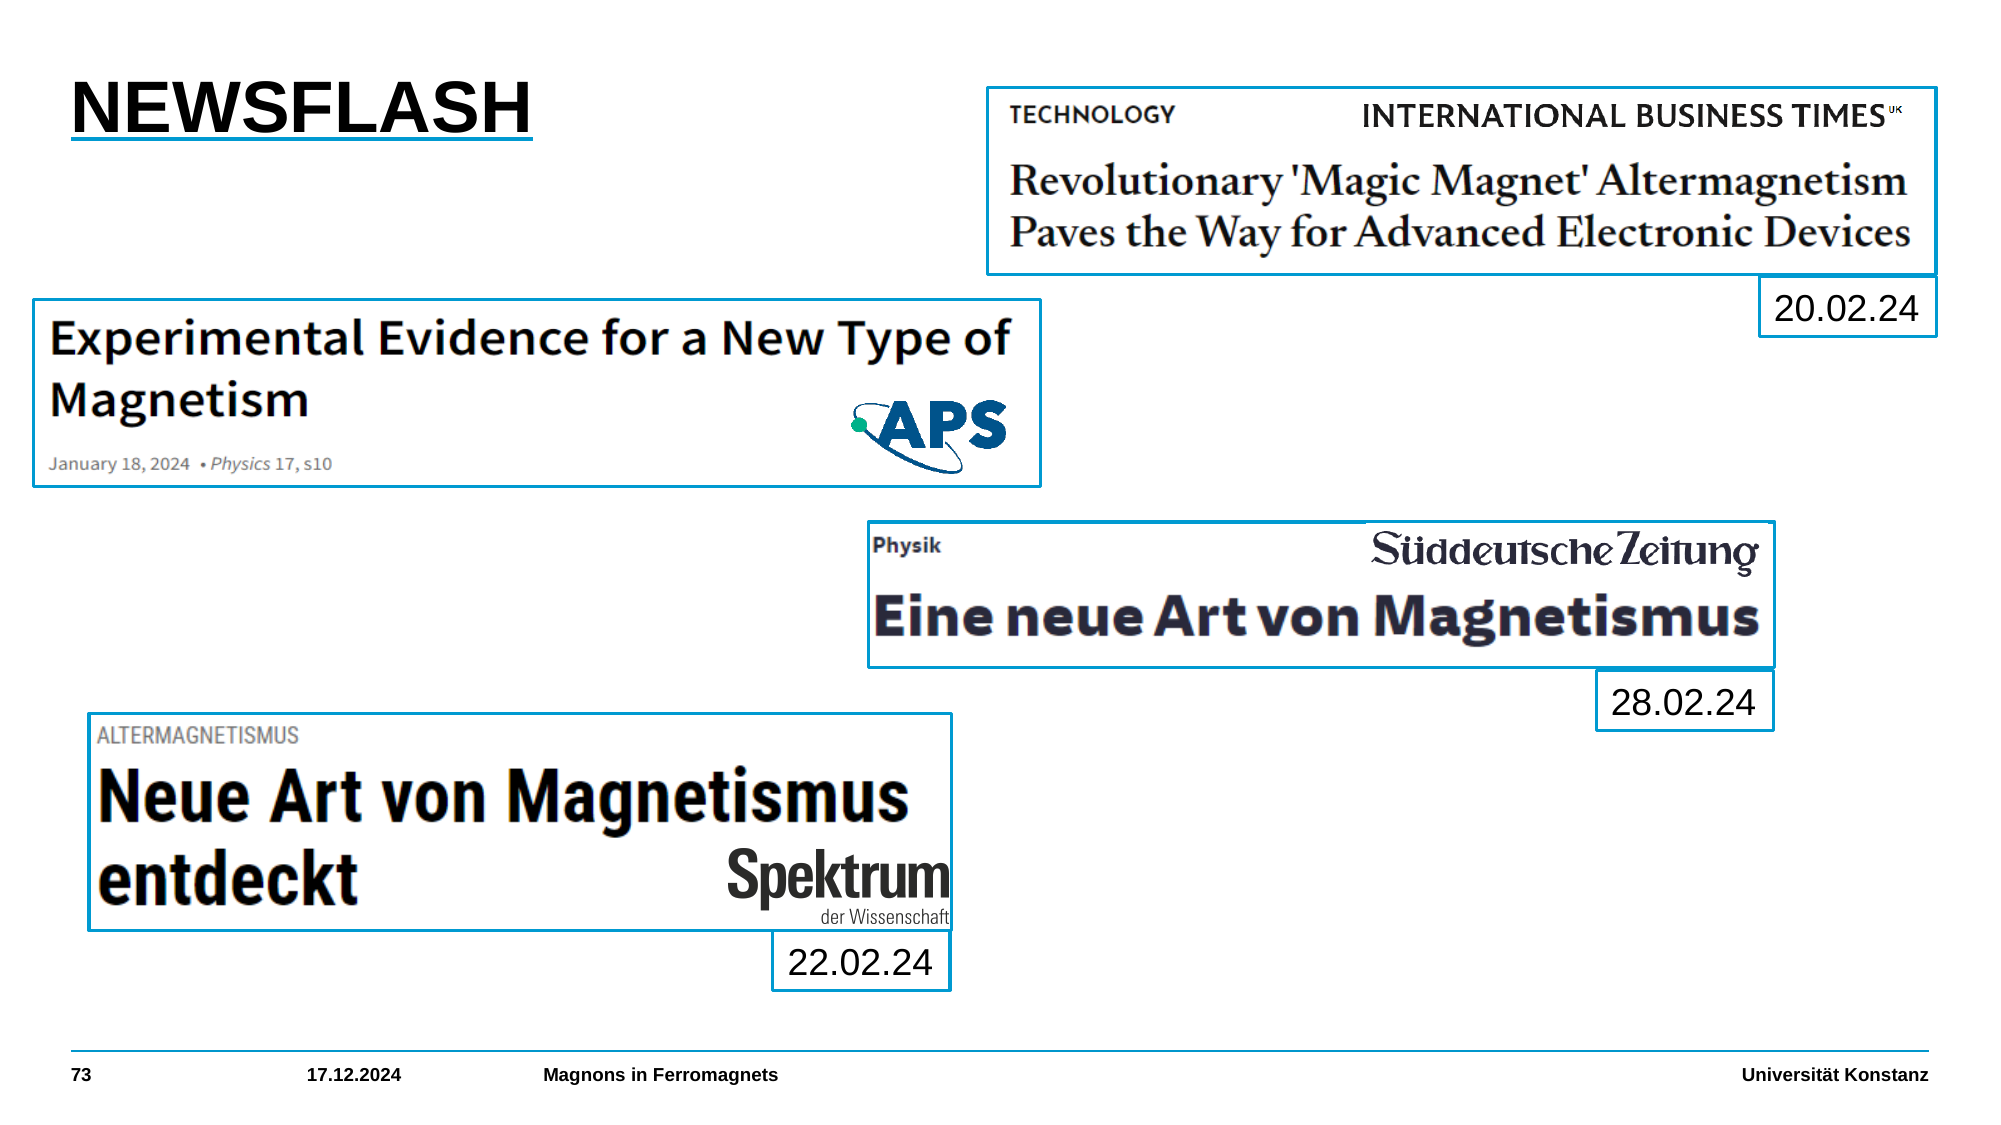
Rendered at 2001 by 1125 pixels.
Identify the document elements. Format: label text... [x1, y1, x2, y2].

text_box 22.02.24 [772, 935, 951, 991]
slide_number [306, 1058, 512, 1094]
footer Magnons in Ferromagnets [543, 1058, 1489, 1094]
slide_number 73 [70, 1058, 276, 1094]
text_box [34, 300, 1039, 486]
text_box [90, 714, 951, 930]
text_box 28.02.24 [1596, 672, 1774, 731]
title NEWSFLASH [70, 66, 1457, 268]
text_box 20.02.24 [1759, 276, 1937, 337]
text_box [869, 523, 1774, 666]
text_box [988, 88, 1935, 274]
